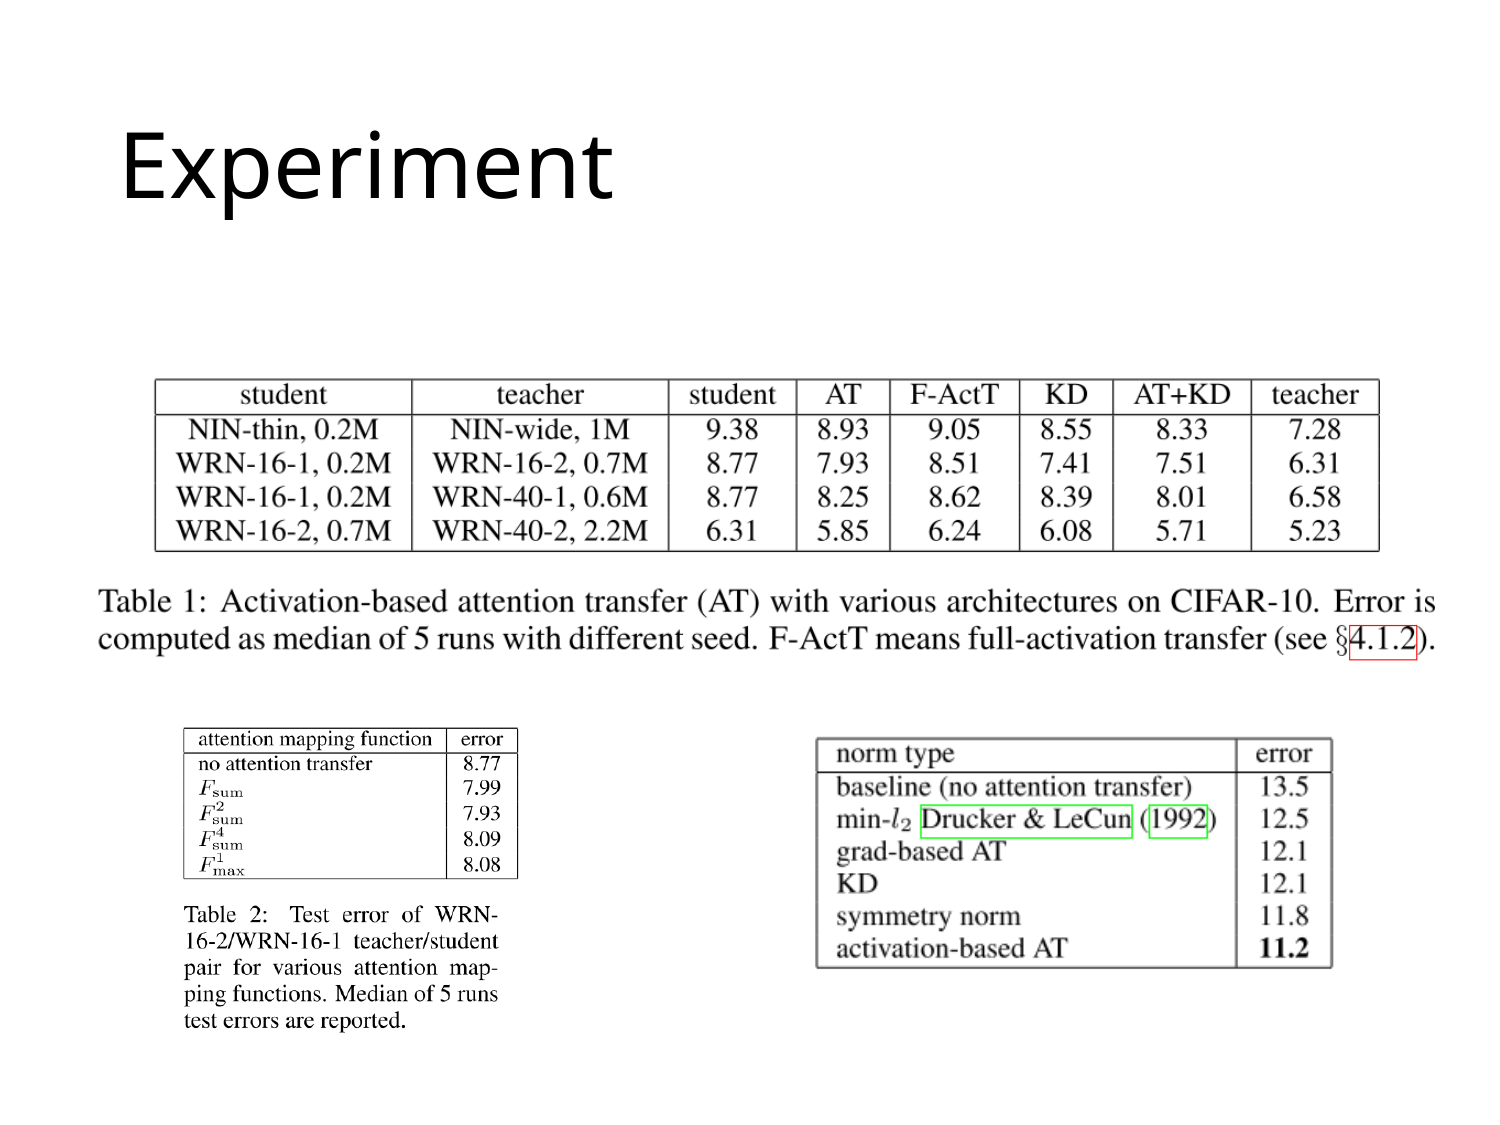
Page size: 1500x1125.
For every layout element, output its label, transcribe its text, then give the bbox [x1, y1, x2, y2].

title Experiment [103, 59, 1397, 278]
picture [92, 352, 1457, 1061]
picture [620, 706, 1443, 991]
